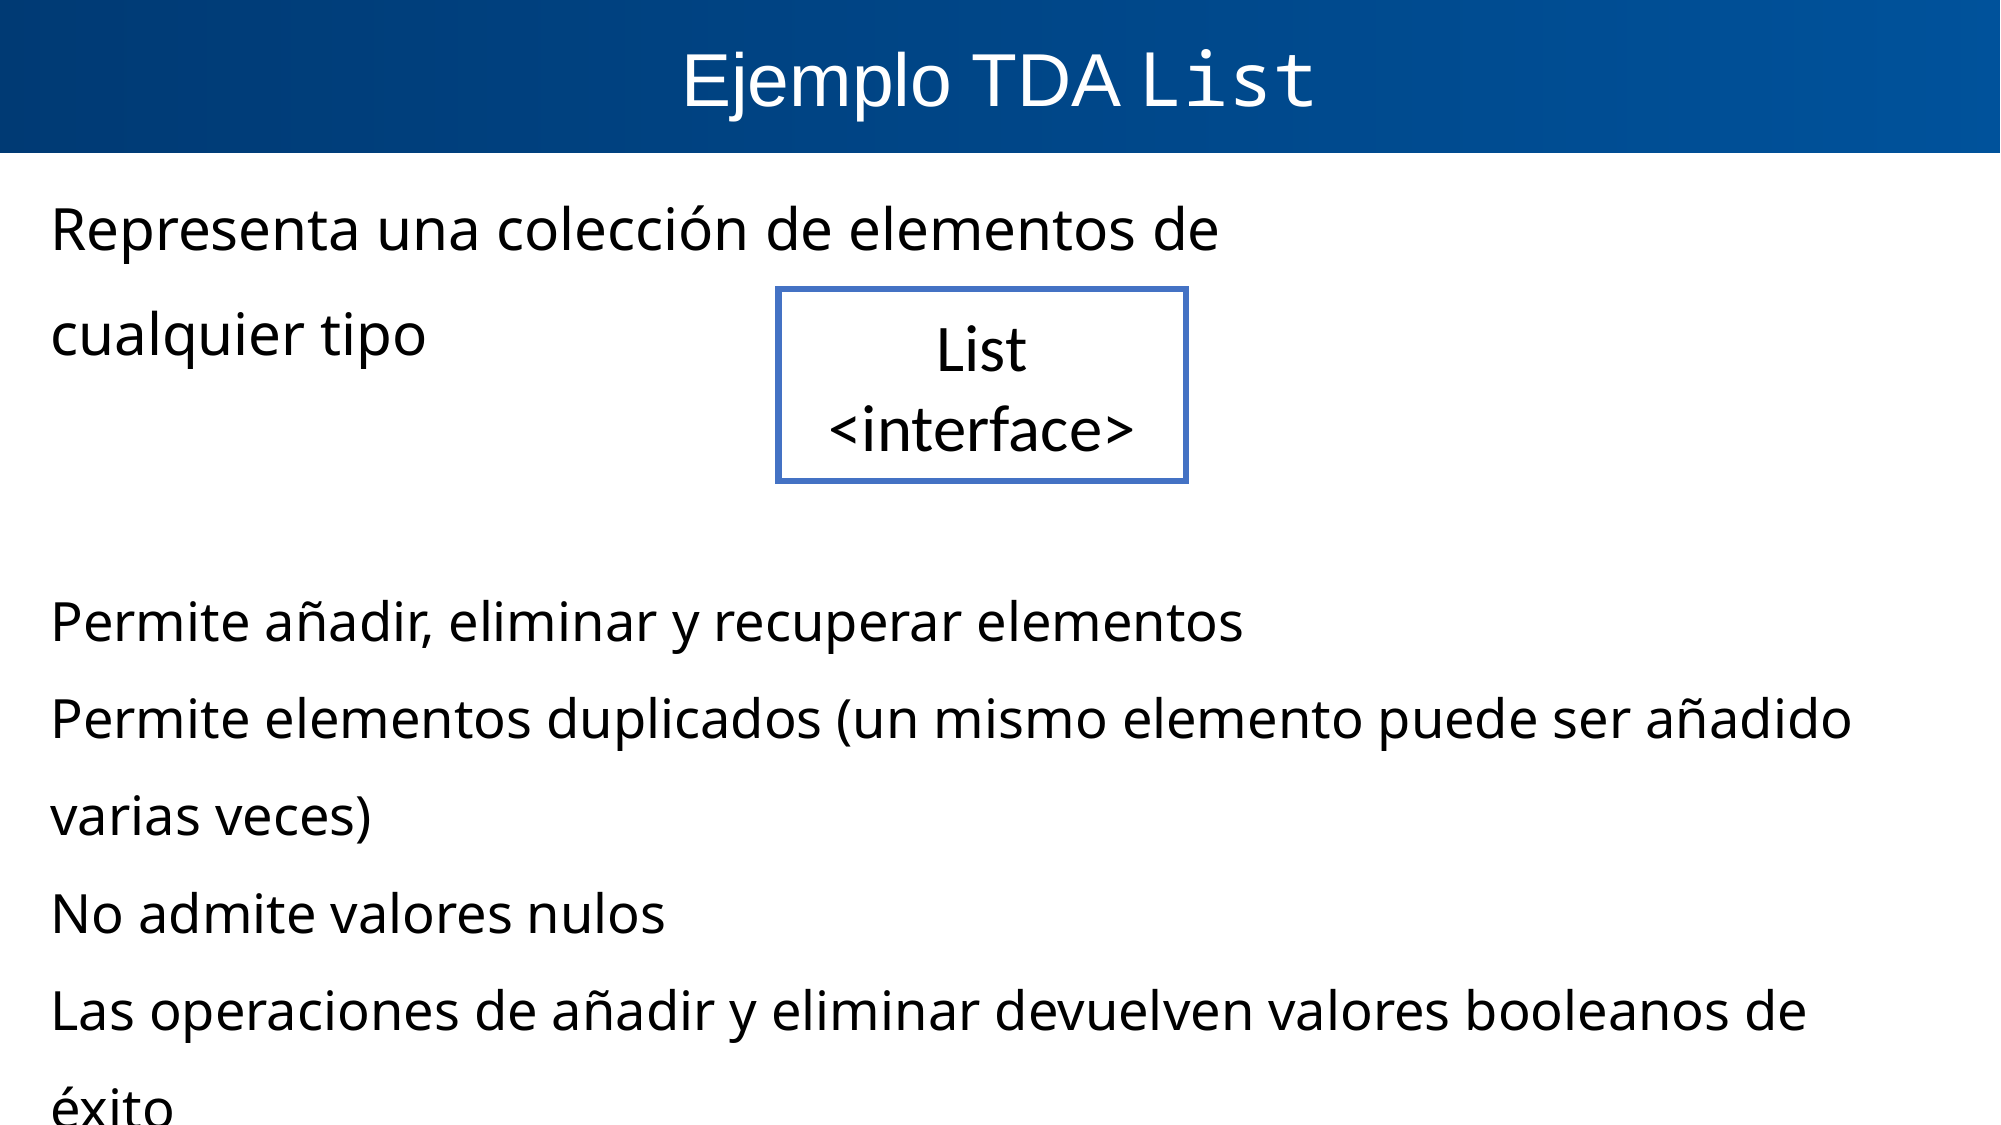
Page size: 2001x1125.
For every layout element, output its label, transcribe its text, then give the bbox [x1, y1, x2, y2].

text_box Representa una colección de elementos de cualquier tipo [50, 157, 1397, 368]
text_box List <interface> [777, 368, 1187, 482]
text_box Permite añadir, eliminar y recuperar elementos Permite elementos duplicados (un mismo elemento puede ser añadido varias veces) No admite valores nulos Las operaciones de añadir y eliminar devuelven valores booleanos de éxito [50, 554, 1943, 1125]
text_box Ejemplo TDA List [0, 0, 2000, 154]
